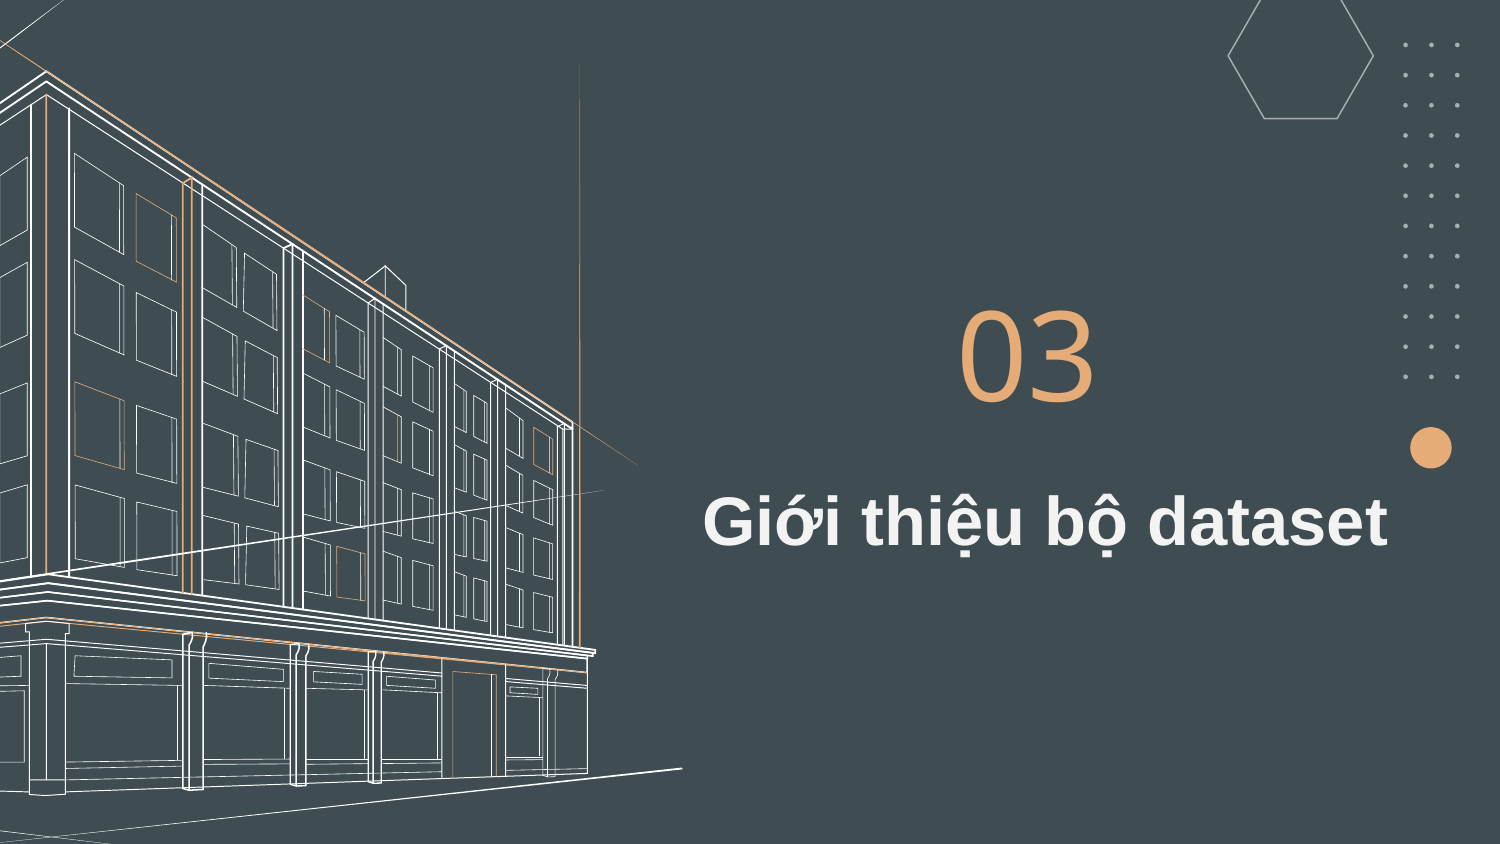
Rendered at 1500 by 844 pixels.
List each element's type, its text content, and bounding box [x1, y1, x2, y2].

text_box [1401, 42, 1460, 380]
title Giới thiệu bộ dataset [686, 408, 1407, 628]
text_box [1227, 0, 1375, 120]
title 03 [886, 293, 1169, 409]
text_box [1410, 427, 1452, 469]
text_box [0, 0, 683, 844]
